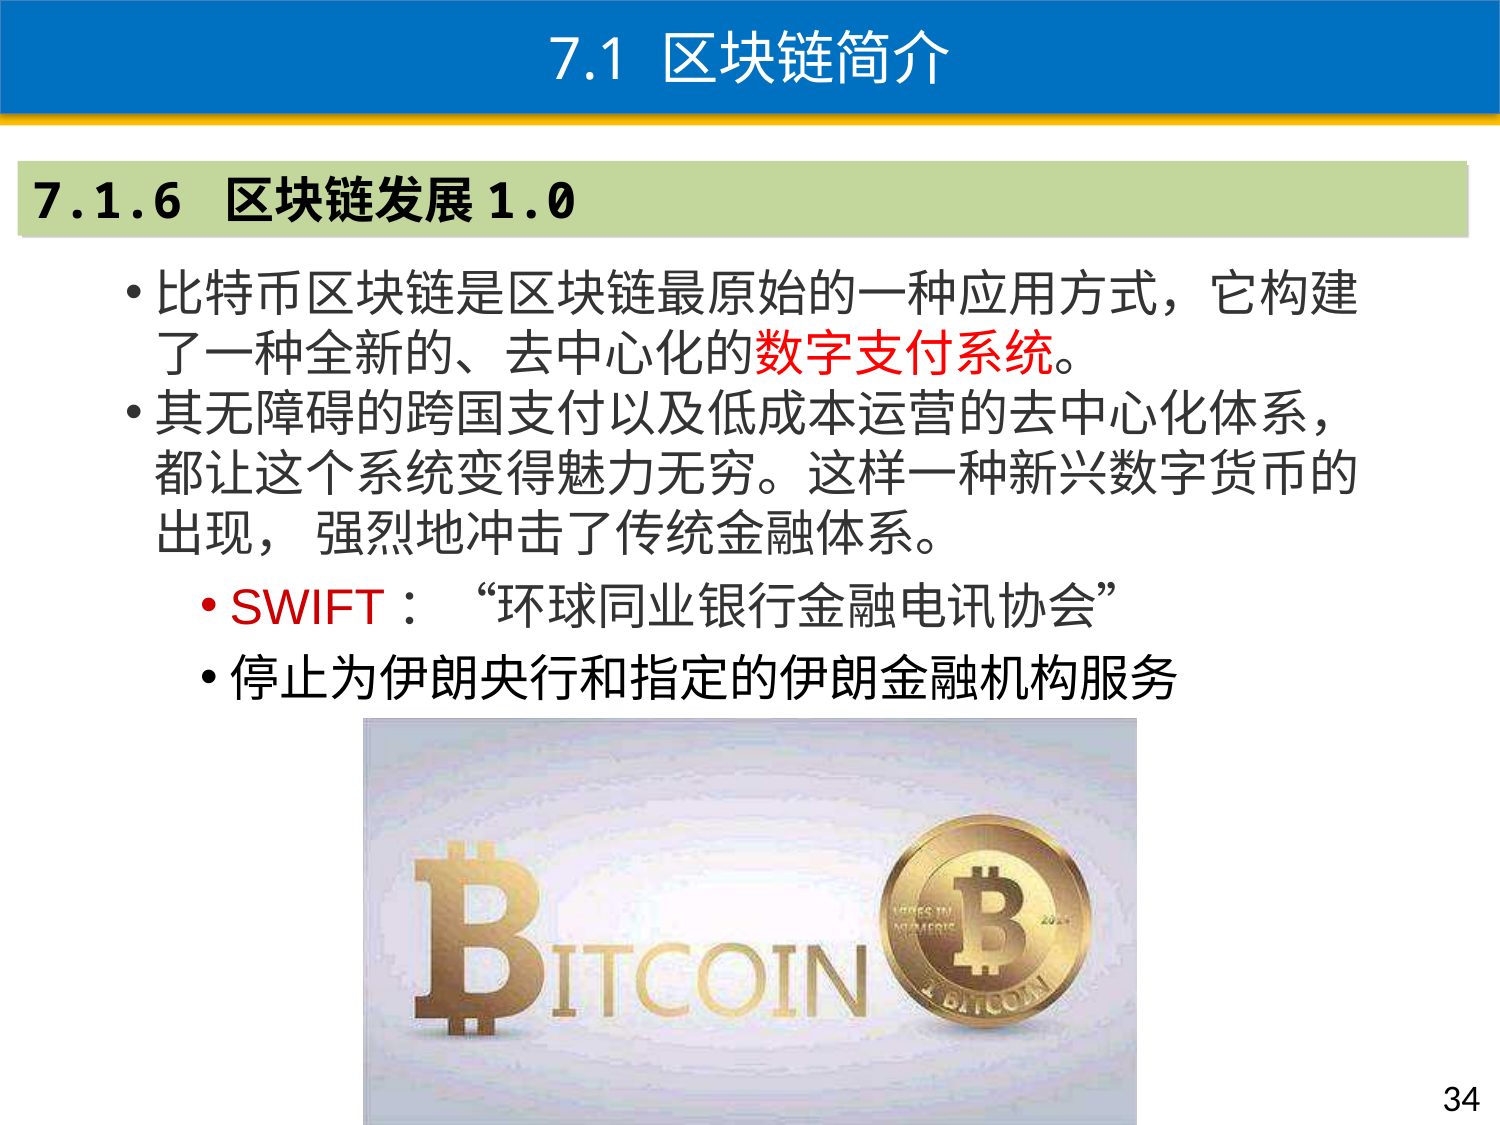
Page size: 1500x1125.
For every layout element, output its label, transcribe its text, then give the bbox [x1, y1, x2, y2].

text_box 7.1 区块链简介 [123, 13, 1376, 99]
picture [363, 718, 1137, 1125]
text_box 7.1.6 区块链发展1.0 [17, 160, 1467, 236]
text_box [0, 0, 1500, 114]
text_box 34 [1427, 1066, 1499, 1125]
text_box 比特币区块链是区块链最原始的一种应用方式，它构建了一种全新的、去中心化的数字支付系统。 其无障碍的跨国支付以及低成本运营的去中心化体系，都让这个系统变得魅力无穷。这样一种新兴数字货币的出现， 强烈地冲击了传统金融体系。 SWIFT：“环球同业银行金融电讯协会” 停止为伊朗央行和指定的伊朗金融机构服务 [110, 254, 1375, 715]
